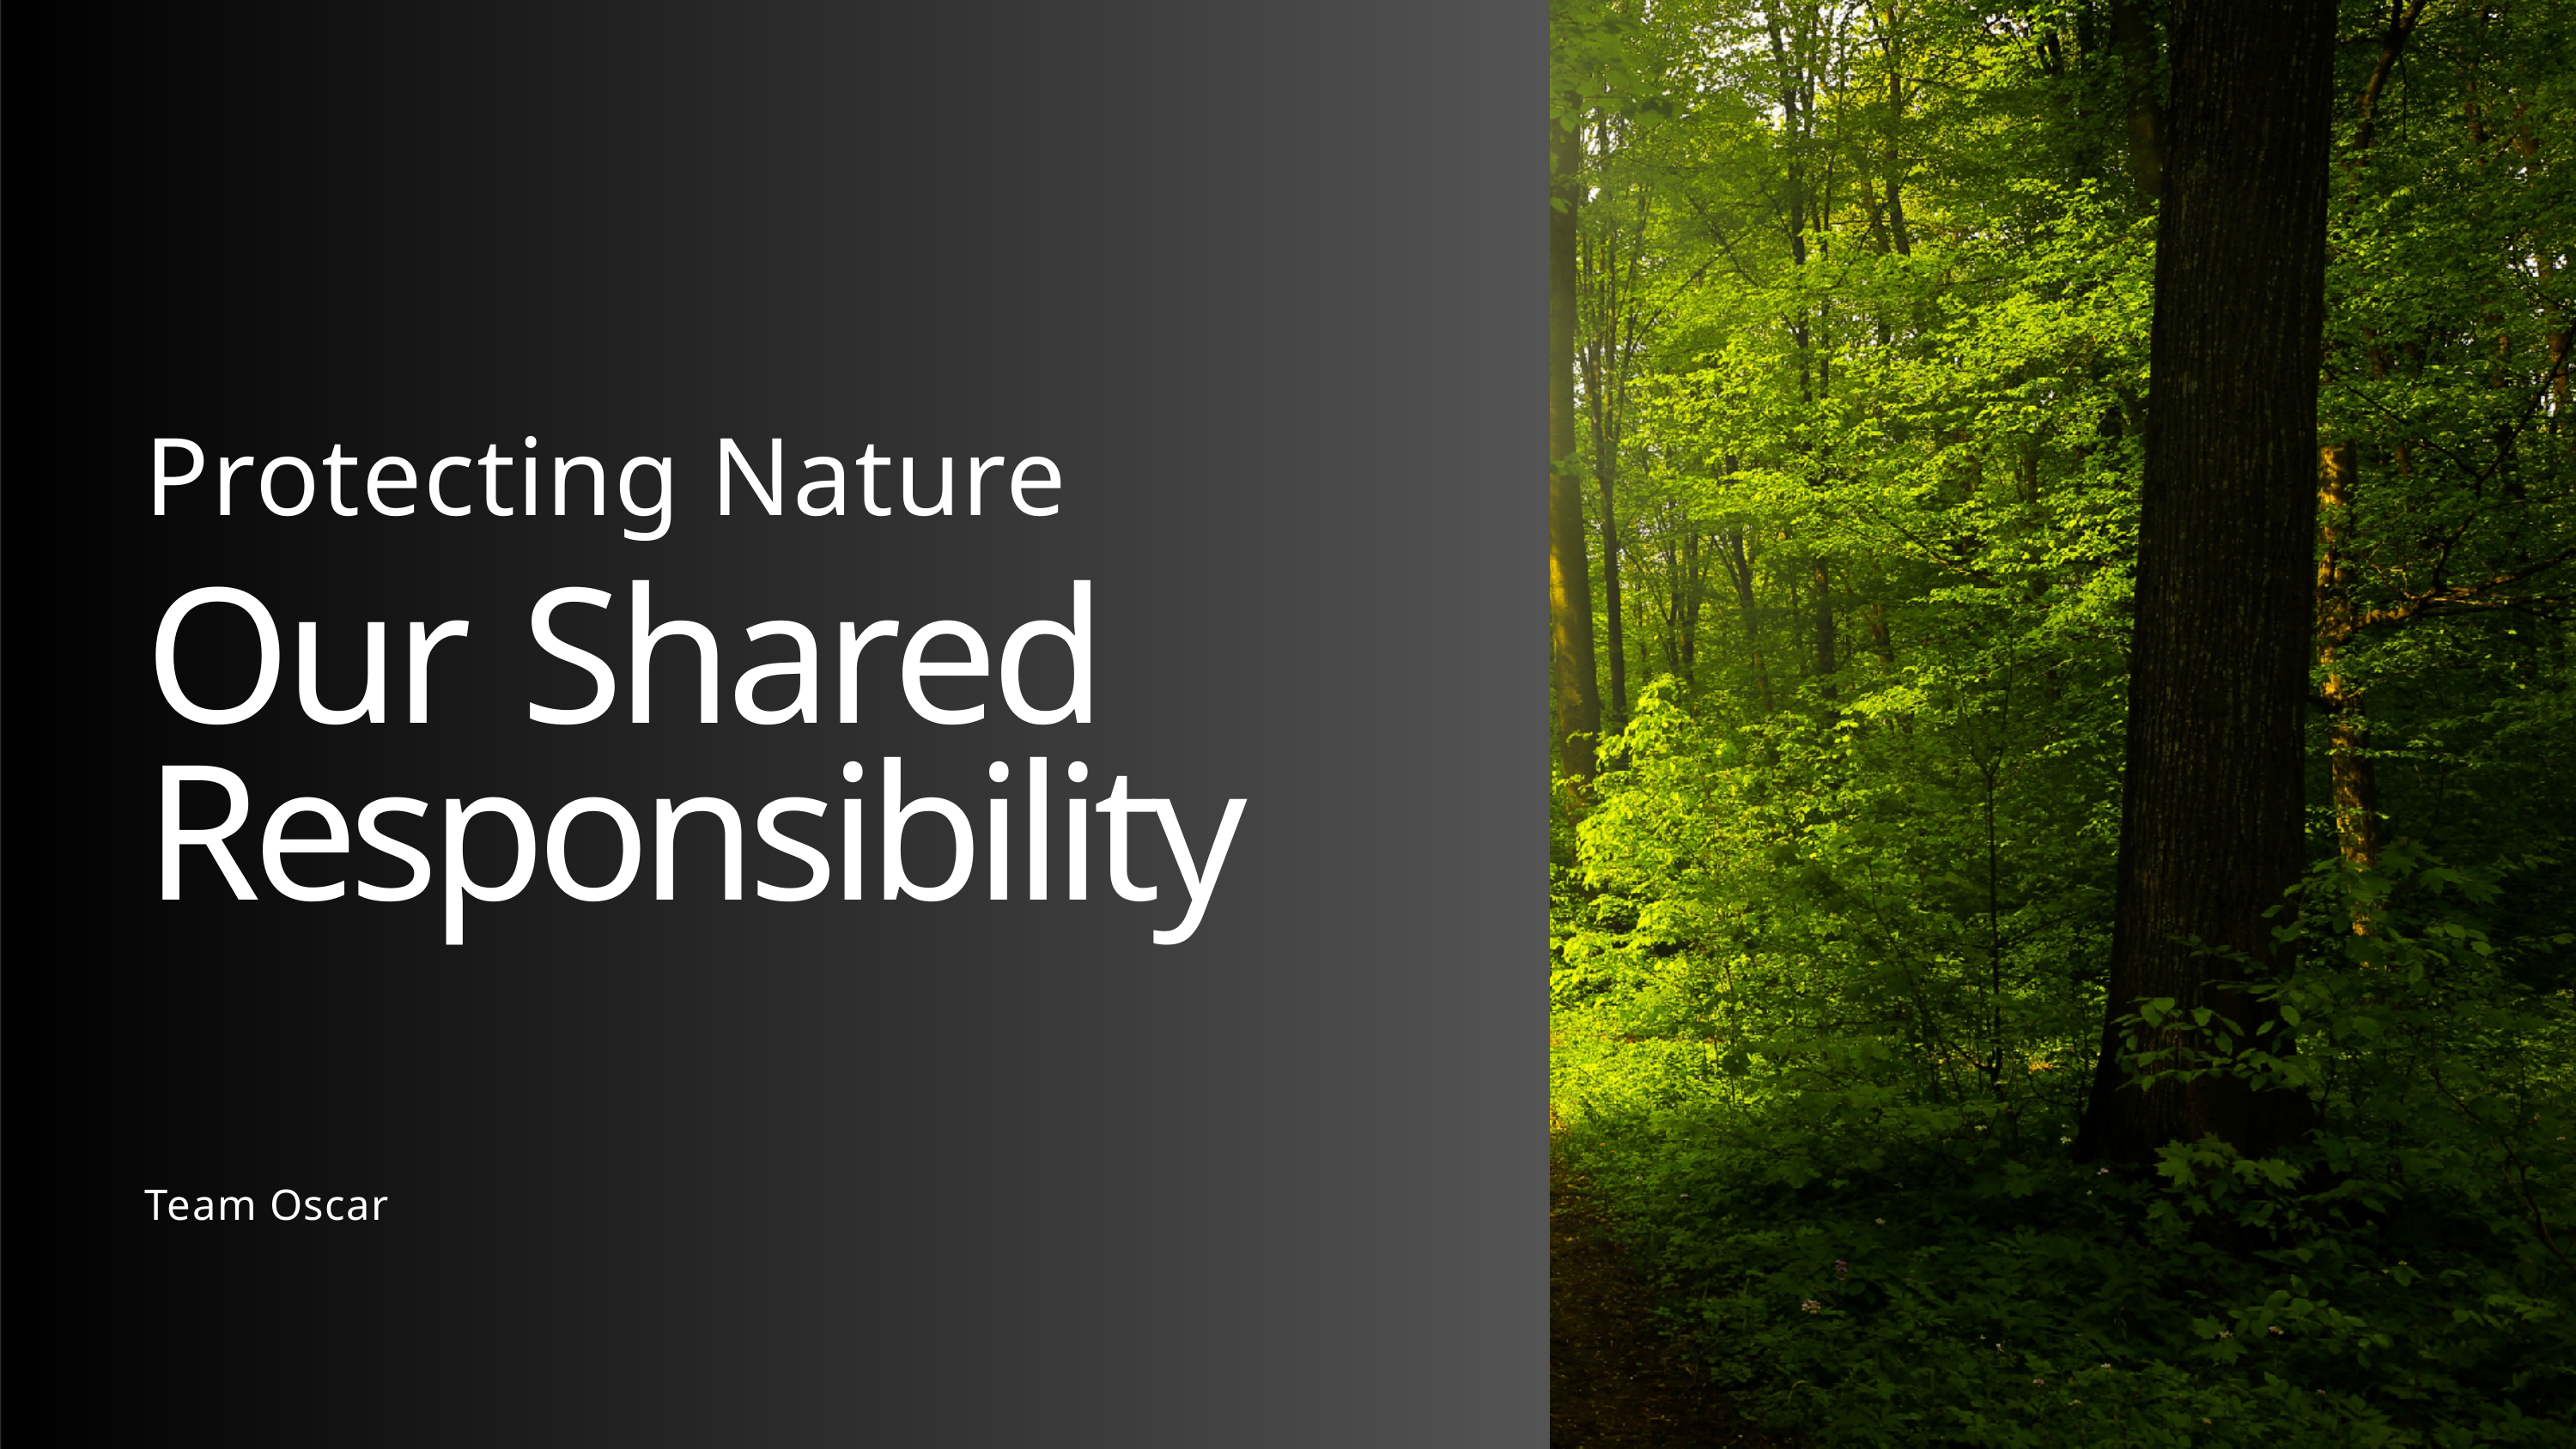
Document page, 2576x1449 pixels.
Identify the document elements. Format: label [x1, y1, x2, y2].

text_box [0, 0, 2576, 1449]
